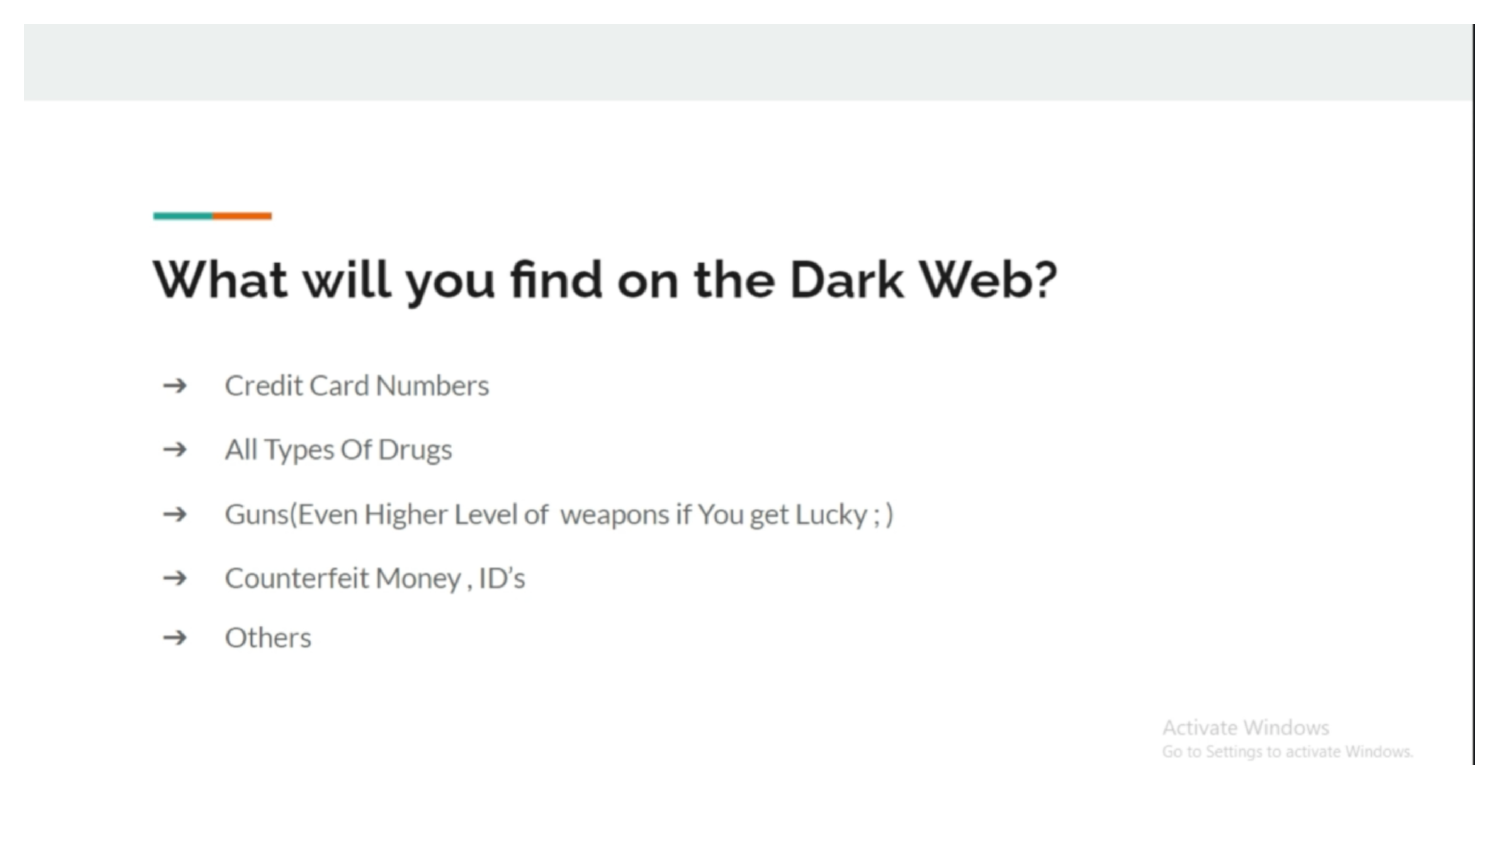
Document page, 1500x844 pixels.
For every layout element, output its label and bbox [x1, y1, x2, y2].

picture [24, 24, 1476, 765]
